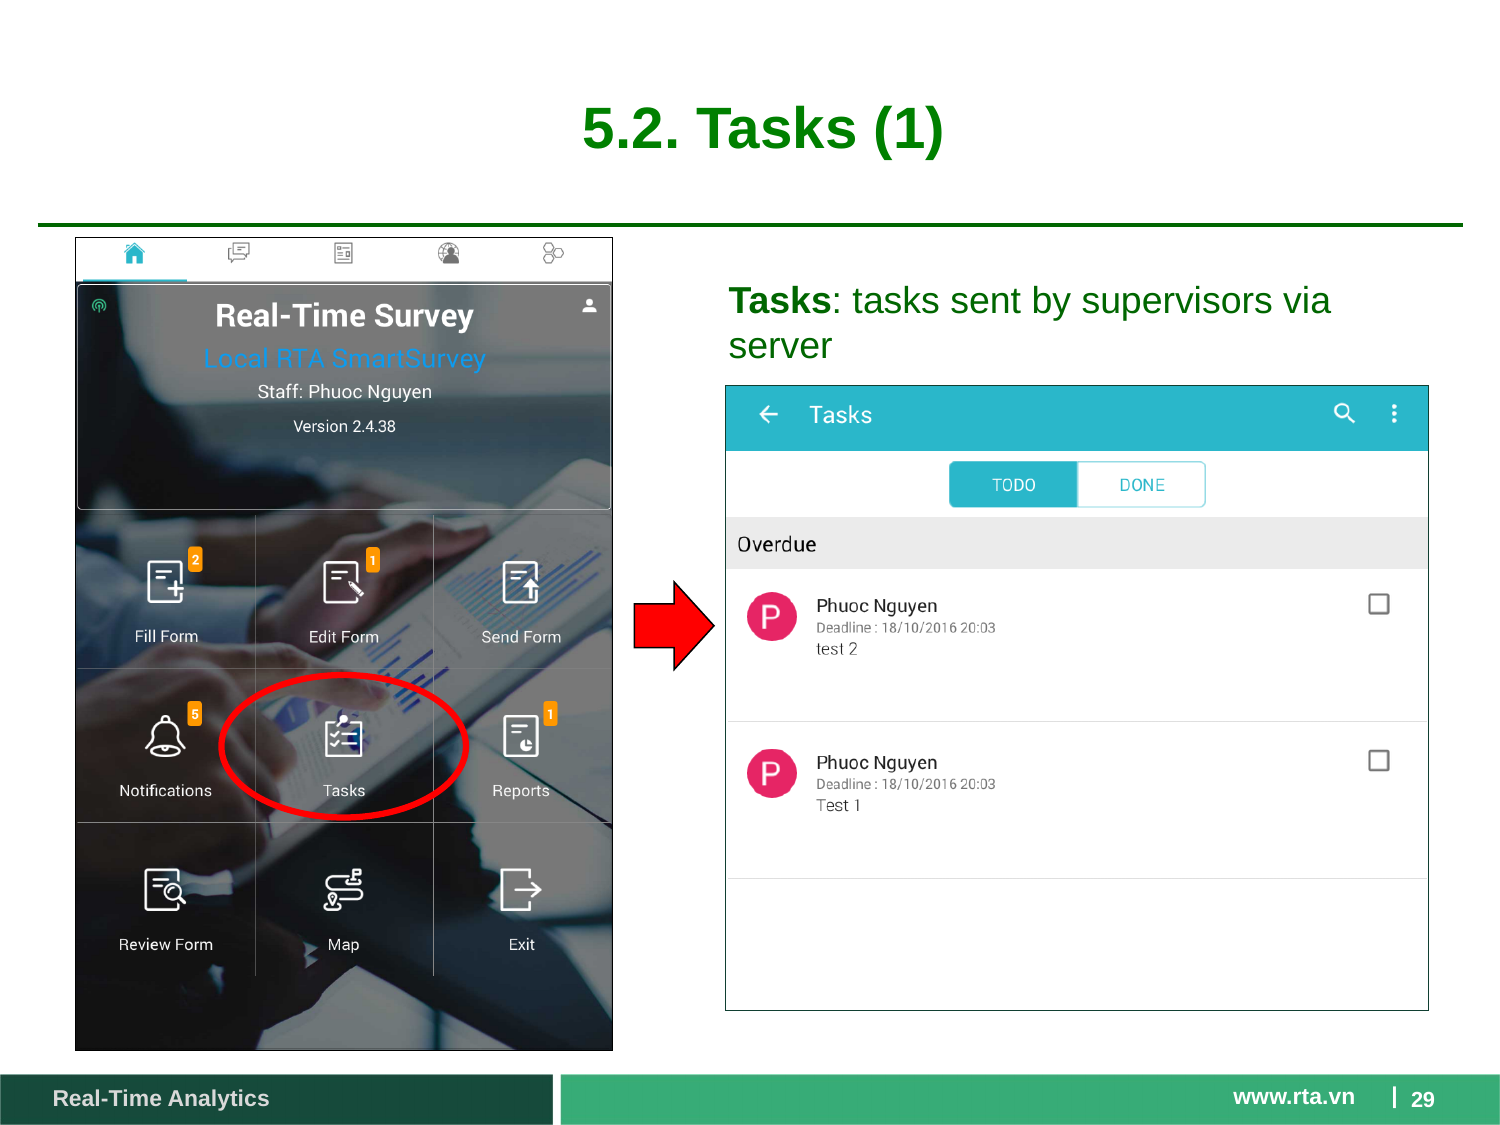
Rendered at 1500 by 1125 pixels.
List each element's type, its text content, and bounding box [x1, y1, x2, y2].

title 5.2. Tasks (1) [124, 49, 1404, 201]
text_box Tasks: tasks sent by supervisors via server [713, 268, 1450, 374]
slide_number 29 [1349, 1069, 1451, 1120]
picture [0, 1074, 1500, 1125]
picture [724, 385, 1429, 1011]
picture [74, 237, 613, 1051]
text_box [634, 581, 714, 670]
